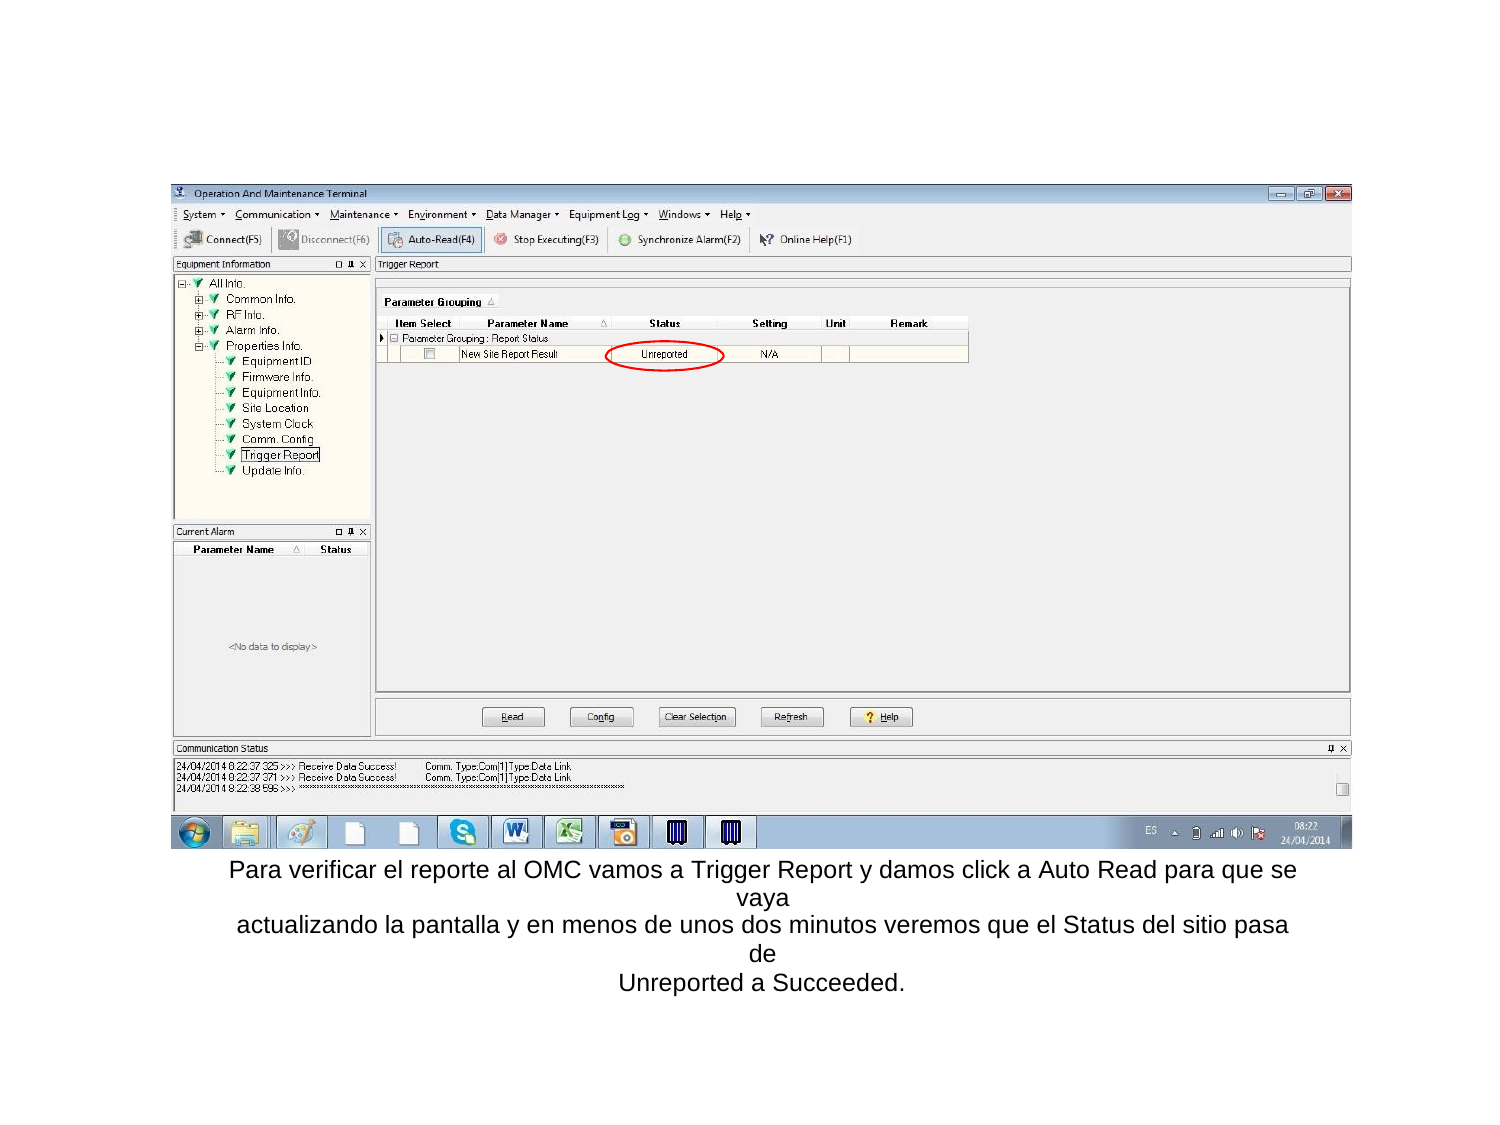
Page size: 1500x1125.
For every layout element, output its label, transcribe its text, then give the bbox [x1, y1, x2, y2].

text_box [605, 341, 724, 371]
text_box Para verificar el reporte al OMC vamos a Trigger Report y damos click a Auto Read para que se vaya actualizando la pantalla y en menos de unos dos minutos veremos que el Status del sitio pasa de Unreported a Succeeded. [201, 855, 1325, 945]
text_box [171, 184, 1353, 849]
